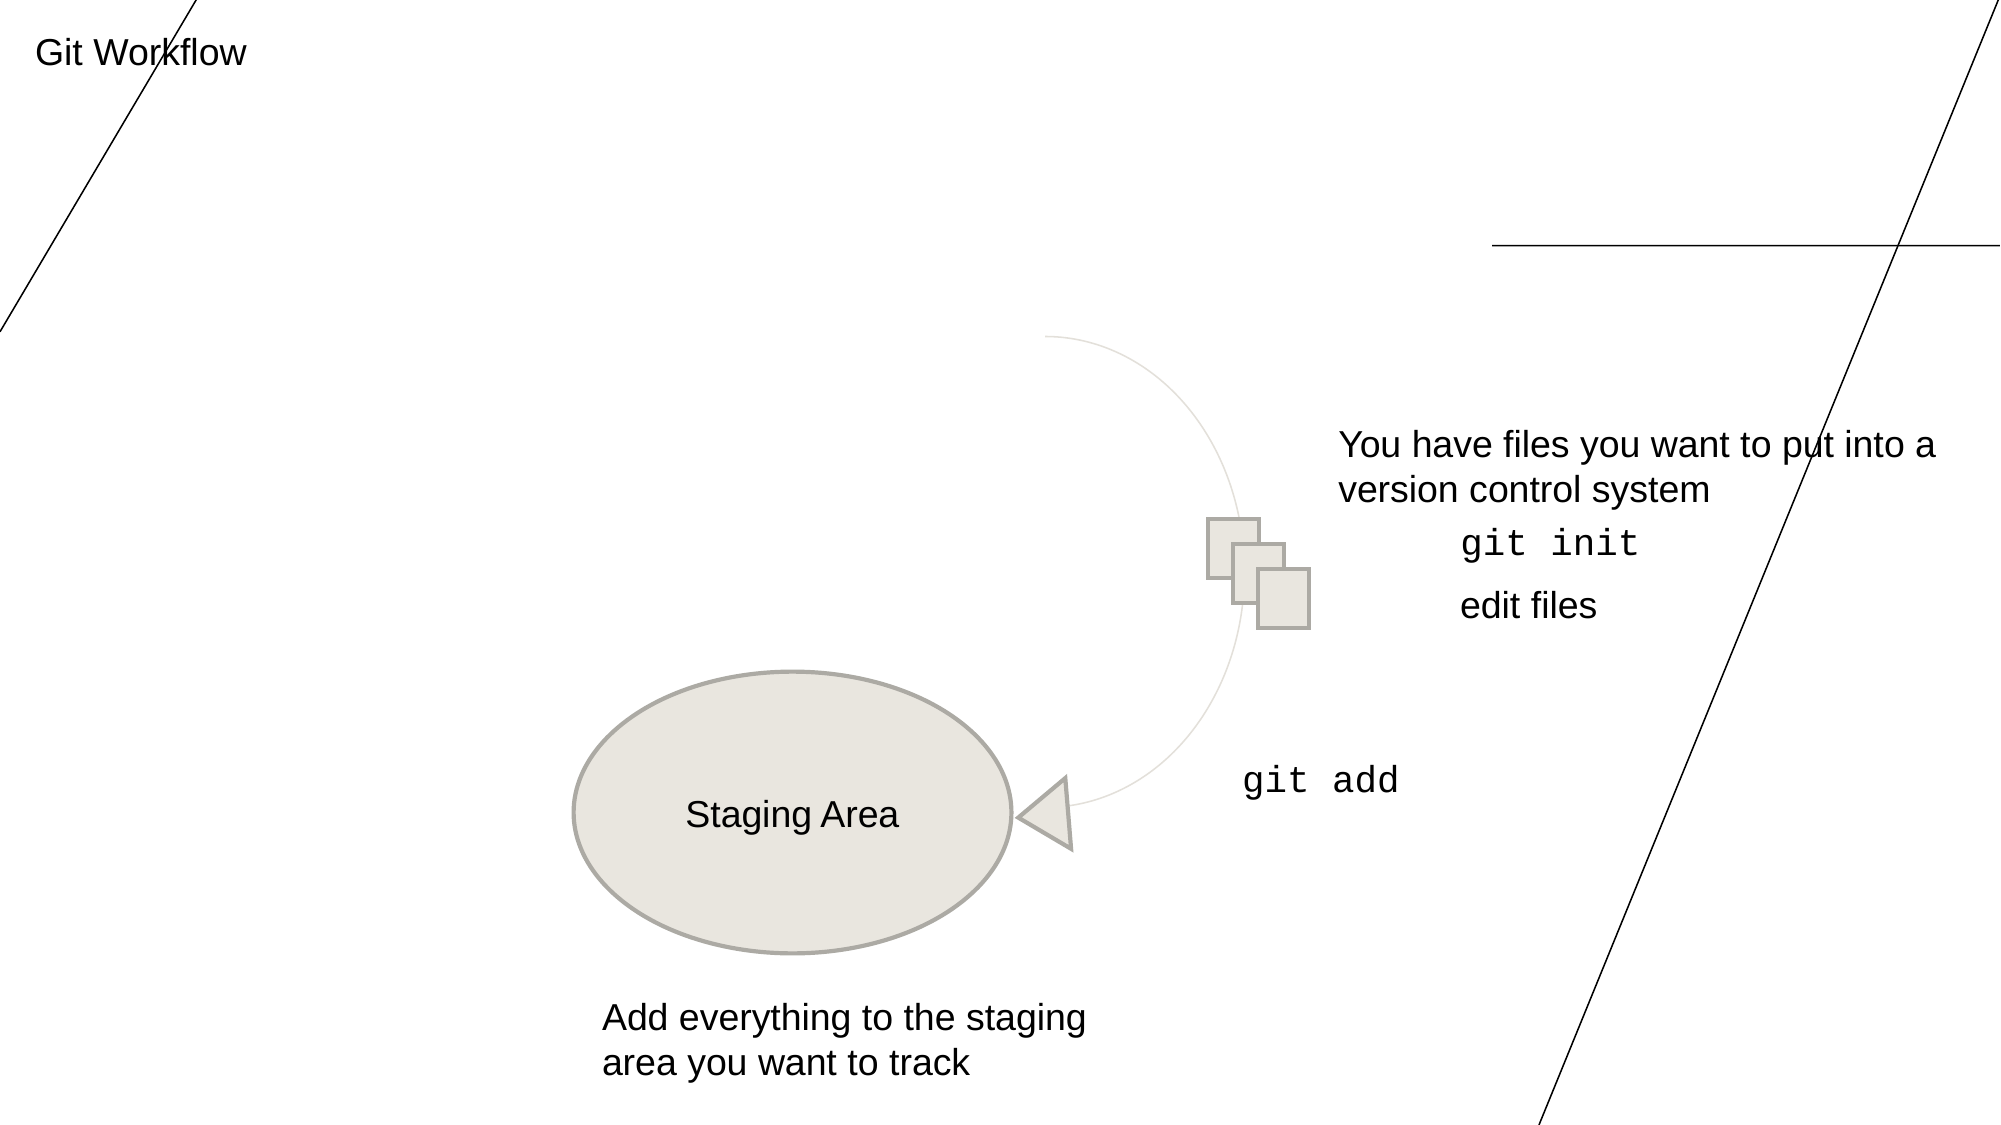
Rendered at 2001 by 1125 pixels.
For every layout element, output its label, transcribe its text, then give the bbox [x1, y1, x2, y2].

text_box [1231, 542, 1286, 605]
text_box git add [1227, 747, 1522, 808]
text_box git init [1445, 510, 1845, 571]
text_box [1014, 773, 1074, 853]
text_box Git Workflow [20, 20, 754, 80]
text_box edit files [1445, 573, 1813, 633]
text_box [1256, 567, 1311, 630]
text_box [1206, 517, 1261, 580]
text_box [1045, 335, 1244, 807]
text_box You have files you want to put into a version control system [1323, 412, 1967, 518]
text_box Add everything to the staging area you want to track [587, 985, 1105, 1091]
text_box Staging Area [571, 669, 1014, 956]
